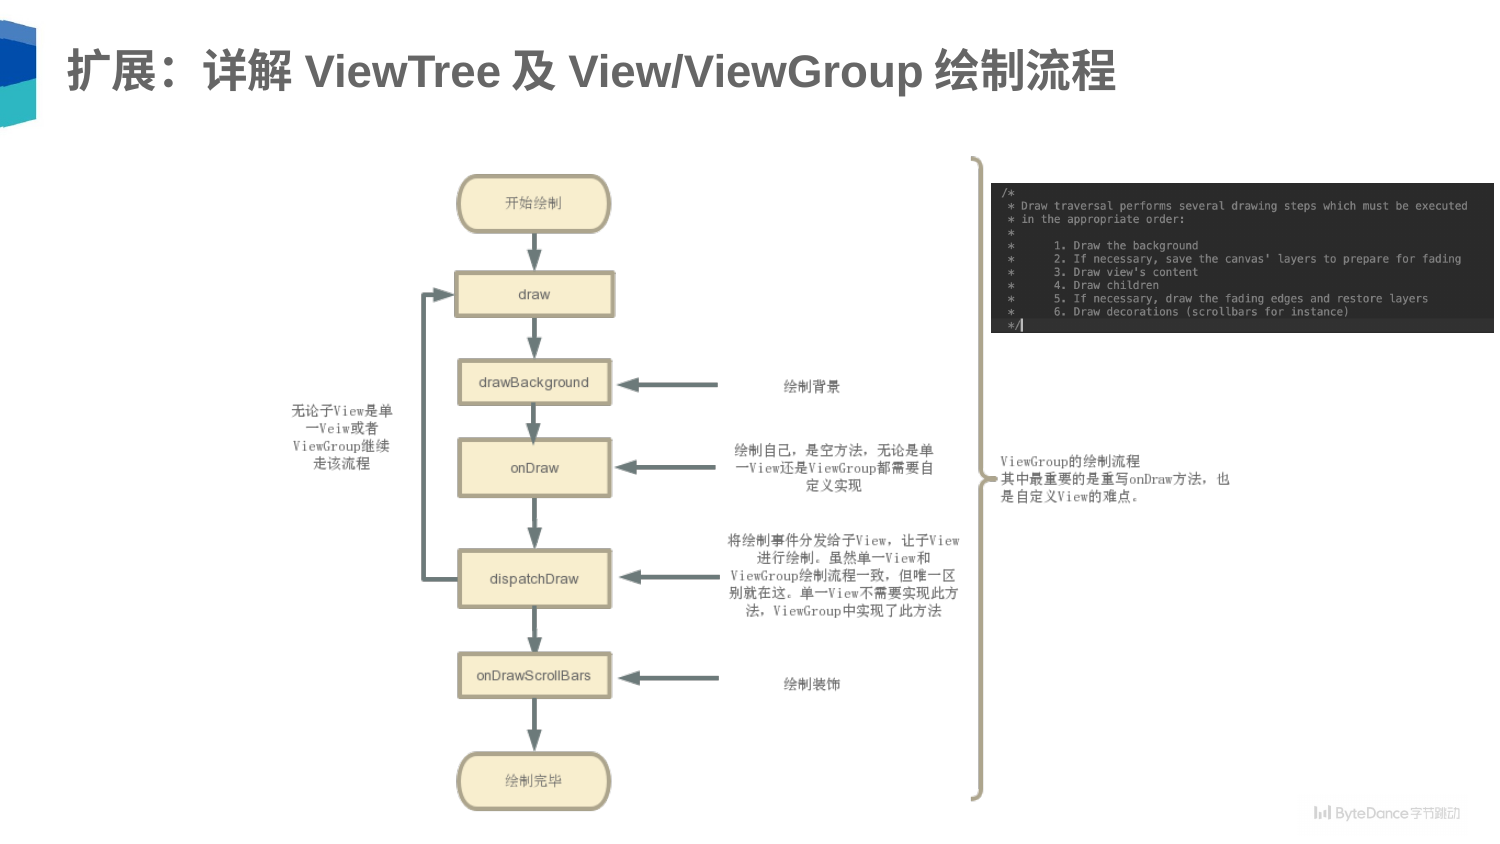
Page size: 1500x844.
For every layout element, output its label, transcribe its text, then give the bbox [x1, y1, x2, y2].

picture [1297, 794, 1468, 836]
title 扩展：详解ViewTree及View/ViewGroup绘制流程 [50, 26, 1450, 122]
picture [234, 106, 1494, 844]
picture [0, 0, 66, 149]
